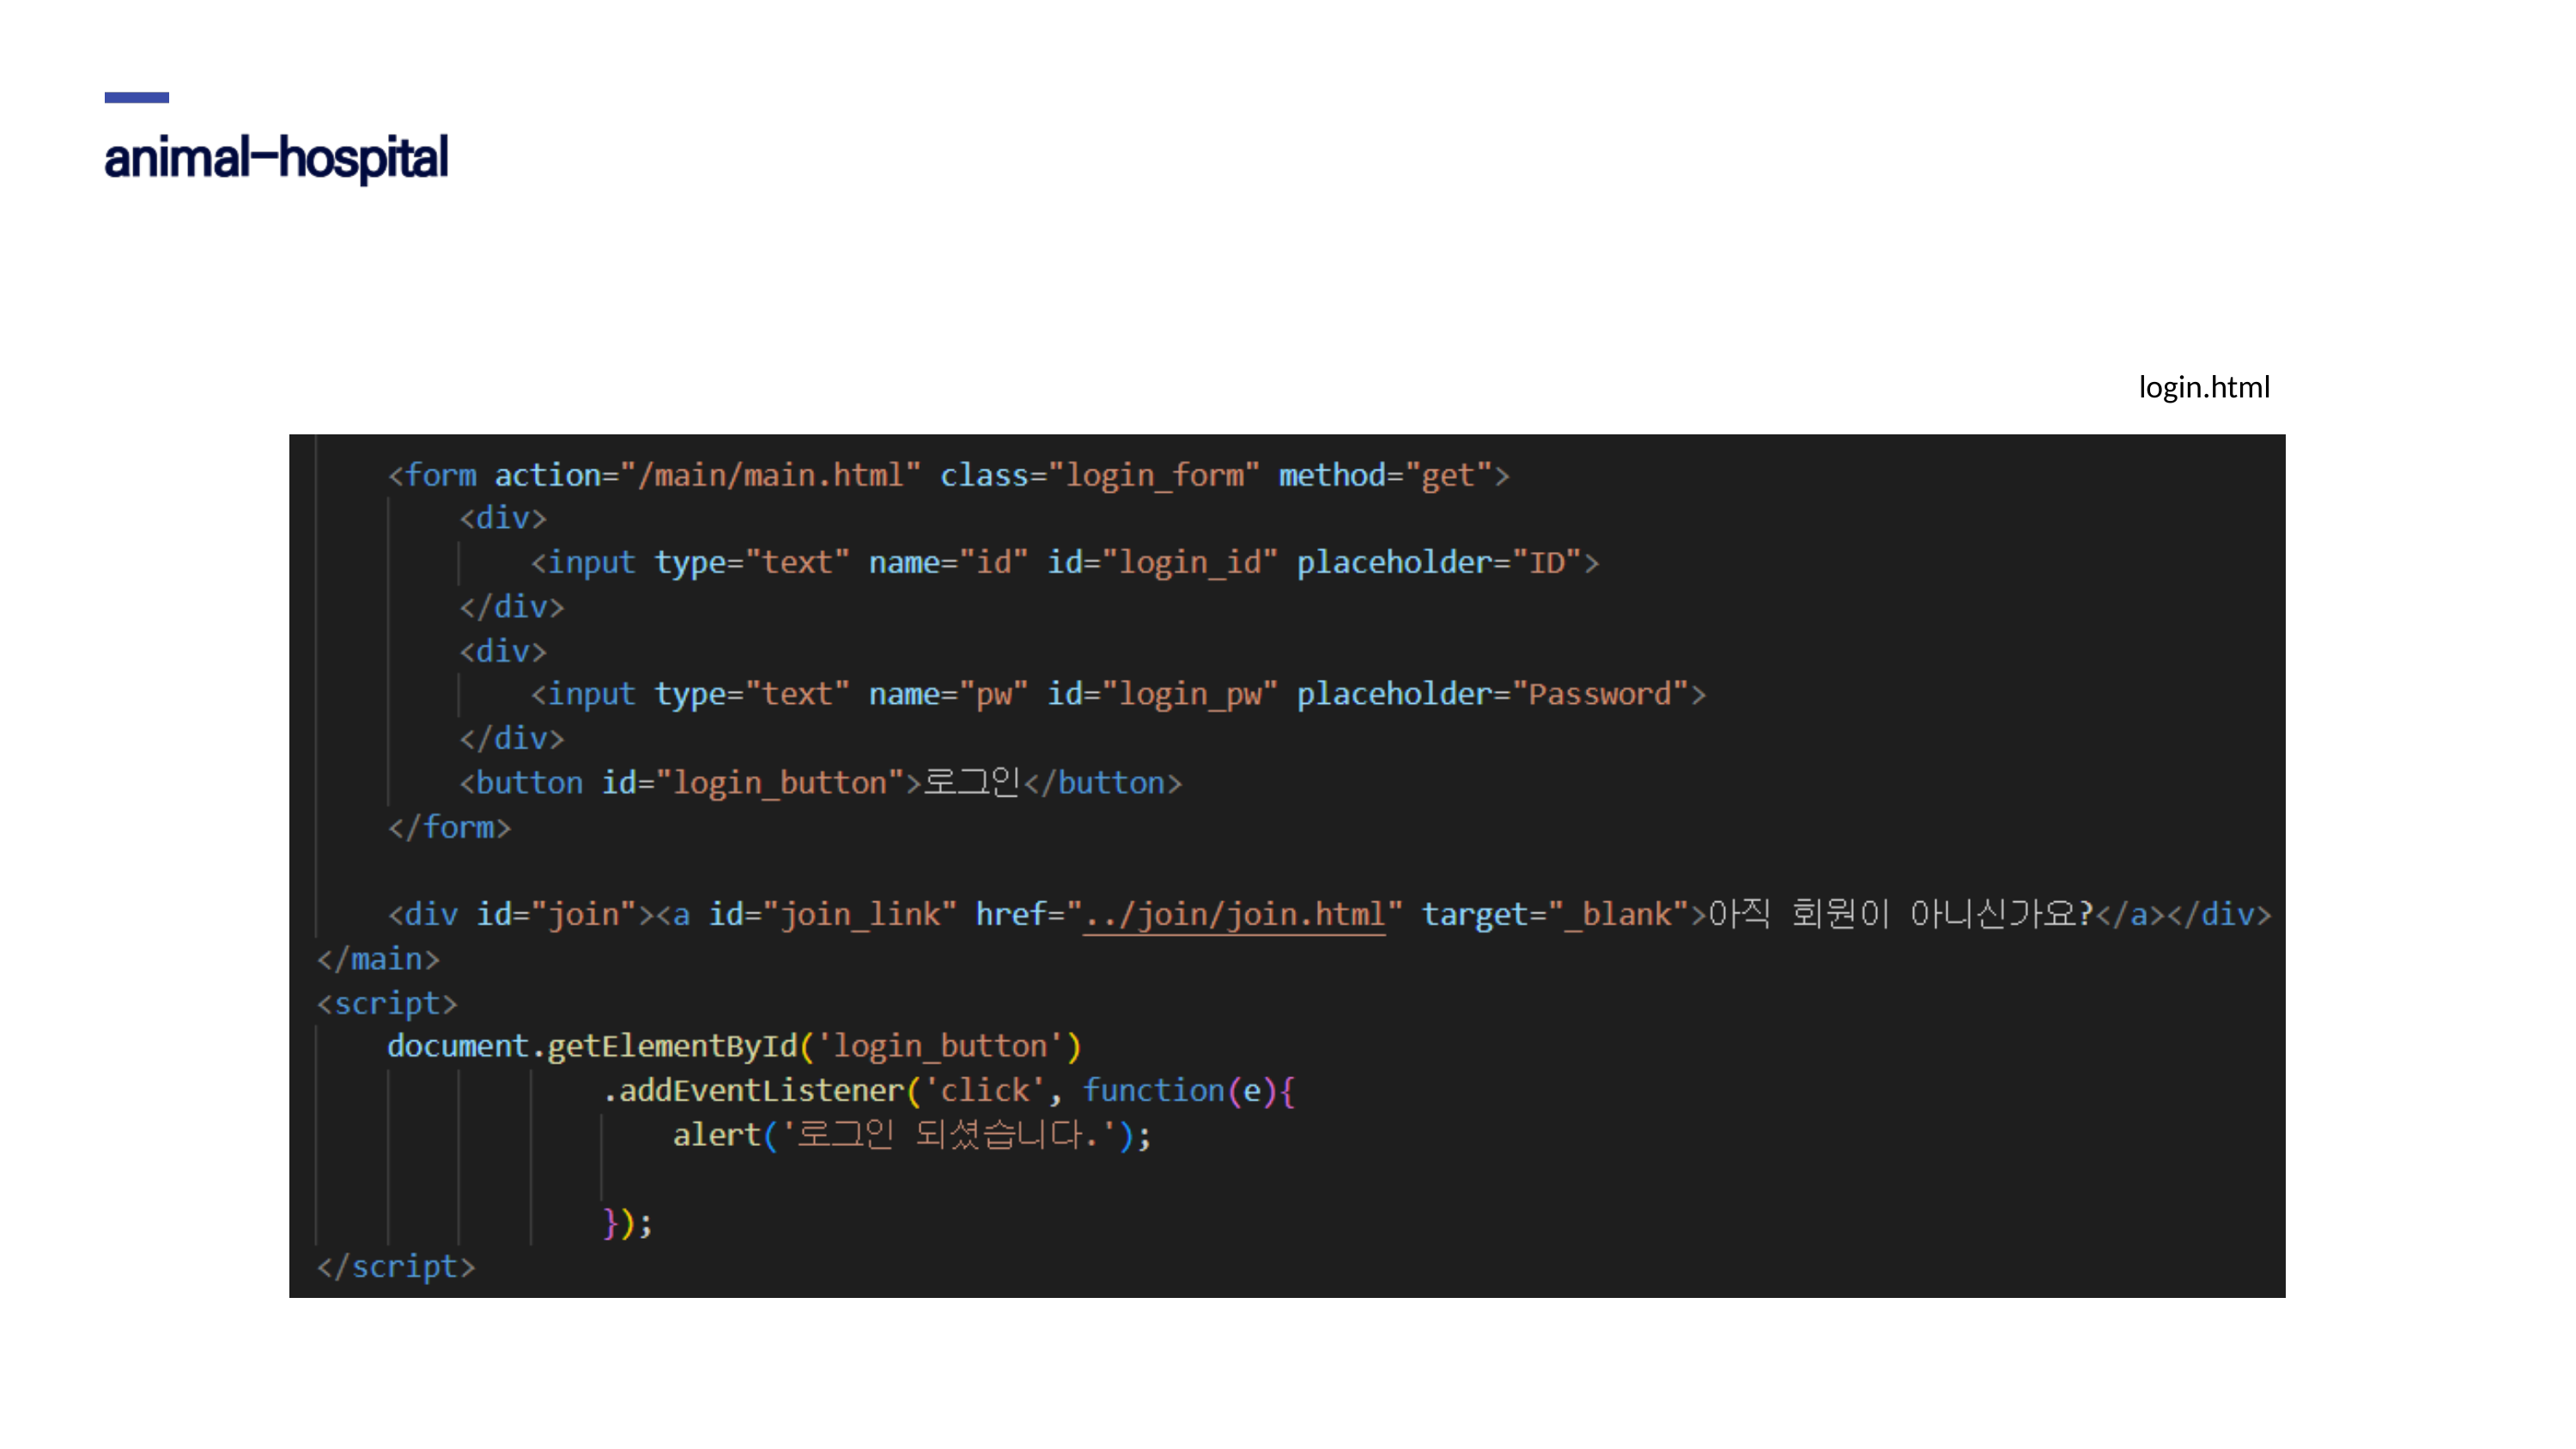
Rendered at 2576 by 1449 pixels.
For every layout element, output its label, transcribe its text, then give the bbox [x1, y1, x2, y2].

text_box login.html [2126, 359, 2284, 411]
picture [289, 434, 2286, 1298]
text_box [105, 76, 169, 119]
picture [96, 113, 474, 222]
